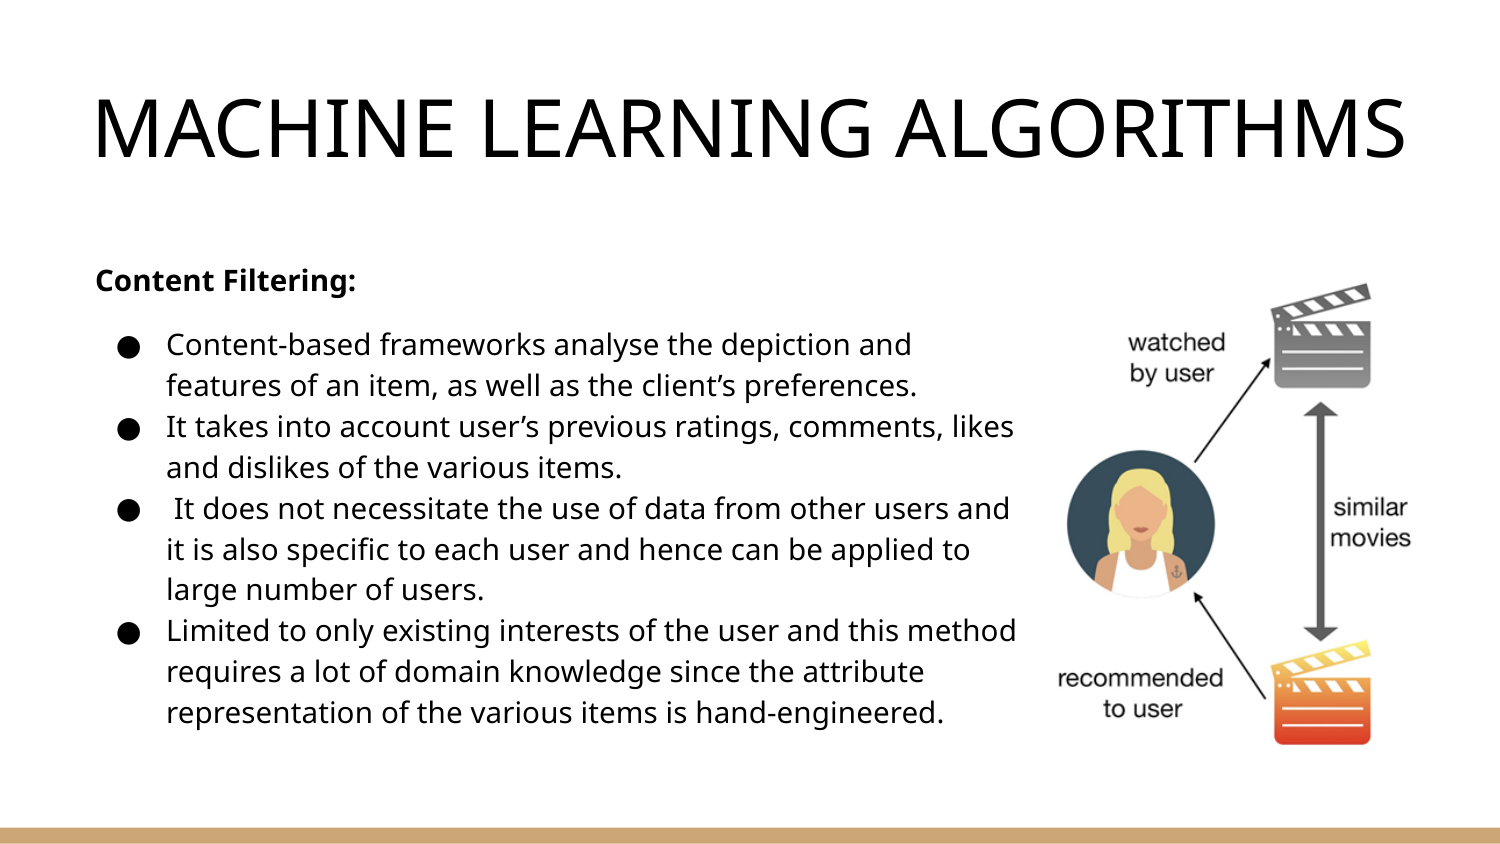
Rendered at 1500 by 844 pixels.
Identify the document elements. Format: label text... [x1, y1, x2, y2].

picture [1045, 277, 1417, 759]
list Content Filtering: Content-based frameworks analyse the depiction and features of an item, as well as the client’s preferences. It takes into account user’s previous ratings, comments, likes and dislikes of the various items. It does not necessitate the use of data from other users and it is also specific to each user and hence can be applied to large number of users. Limited to only existing interests of the user and this method requires a lot of domain knowledge since the attribute representation of the various items is hand-engineered. [80, 241, 1037, 770]
title MACHINE LEARNING ALGORITHMS [51, 51, 1449, 189]
